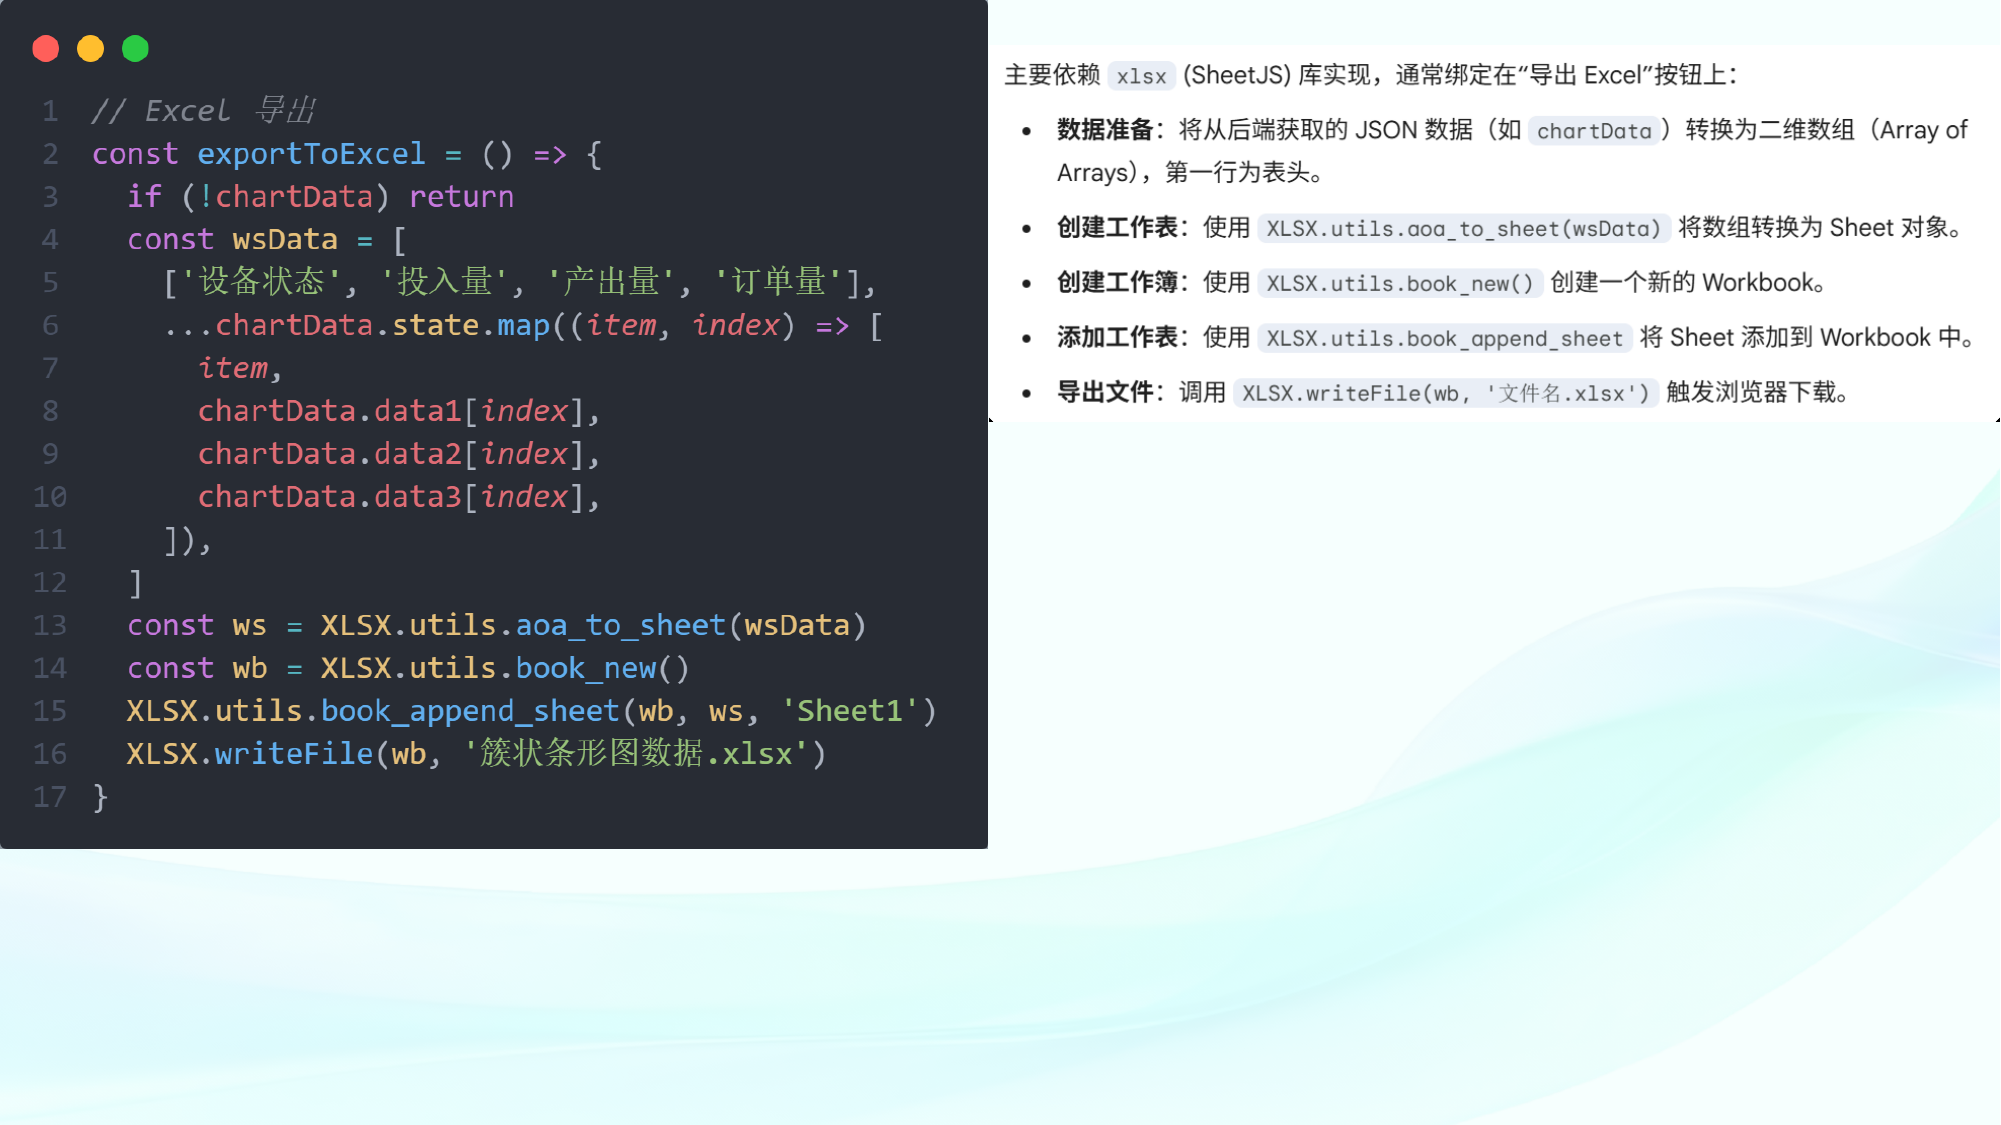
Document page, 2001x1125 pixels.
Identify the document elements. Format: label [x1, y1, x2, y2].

picture [989, 45, 2000, 422]
picture [0, 0, 988, 850]
